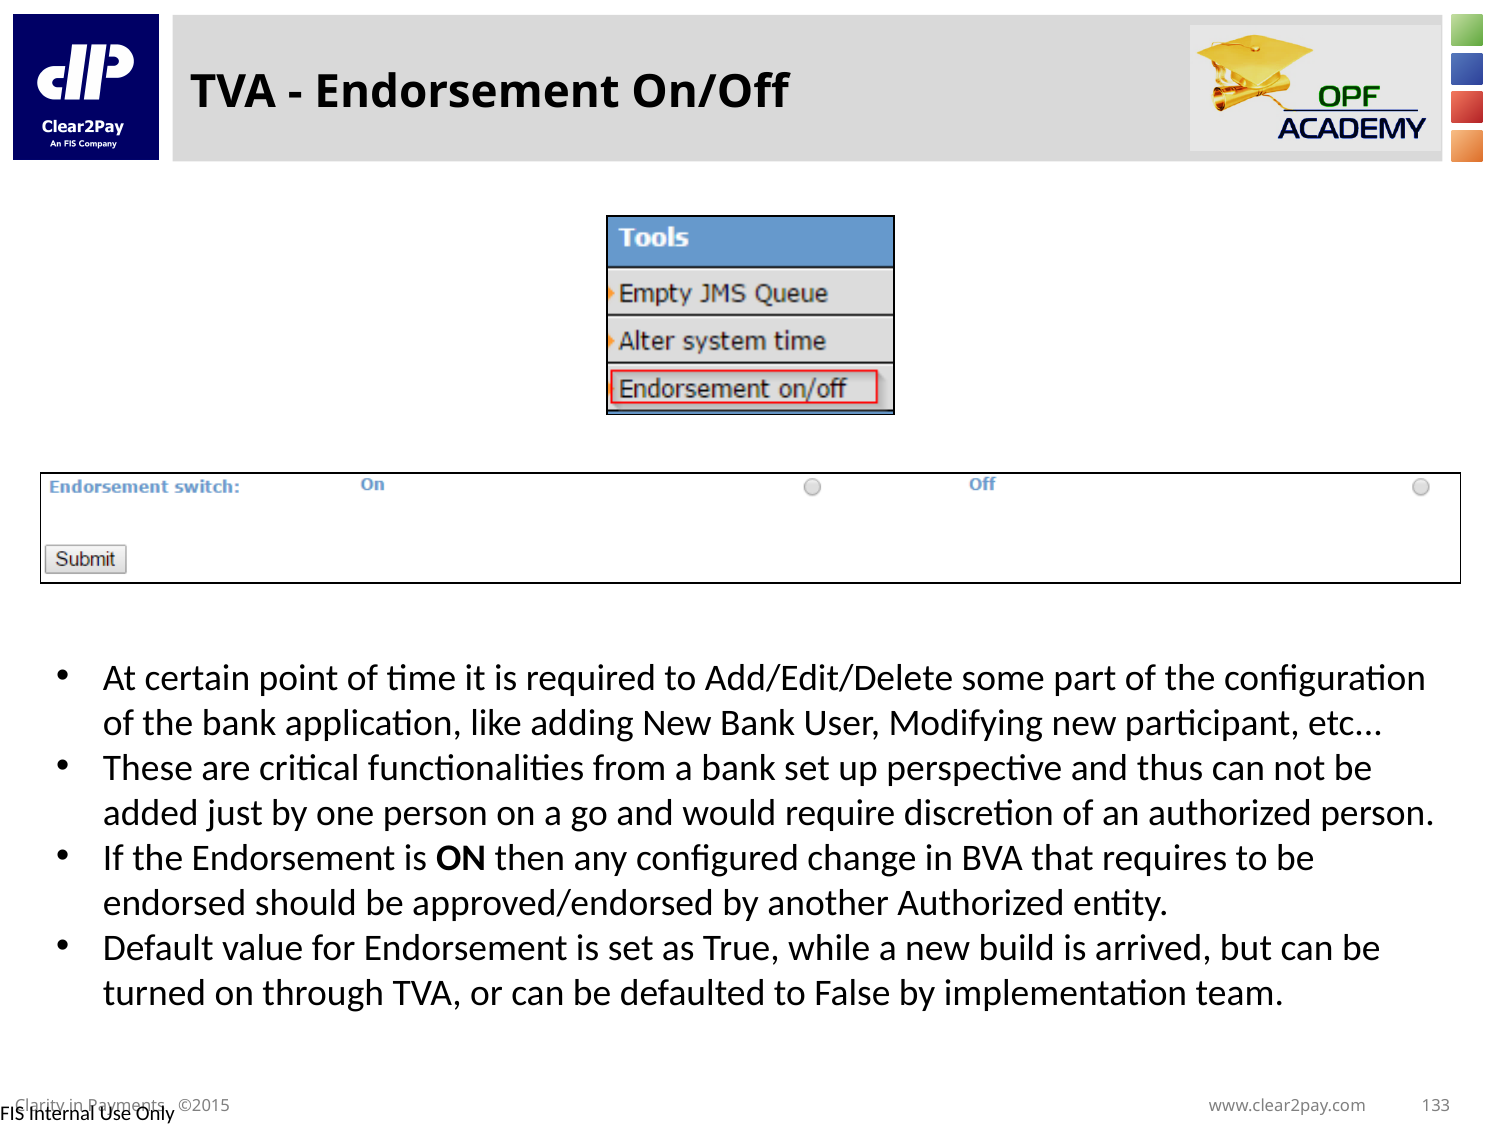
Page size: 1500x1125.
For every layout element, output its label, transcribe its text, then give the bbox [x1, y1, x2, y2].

text_box At certain point of time it is required to Add/Edit/Delete some part of the configuration of the bank application, like adding New Bank User, Modifying new participant, etc... These are critical functionalities from a bank set up perspective and thus can not be added just by one person on a go and would require discretion of an authorized person. If the Endorsement is ON then any configured change in BVA that requires to be endorsed should be approved/endorsed by another Authorized entity. Default value for Endorsement is set as True, while a new build is arrived, but can be turned on through TVA, or can be defaulted to False by implementation team. [41, 645, 1460, 1020]
picture [40, 473, 1461, 583]
picture [13, 14, 159, 160]
picture [1436, 25, 1441, 151]
title TVA - Endorsement On/Off [174, 24, 1436, 154]
picture [607, 216, 894, 414]
